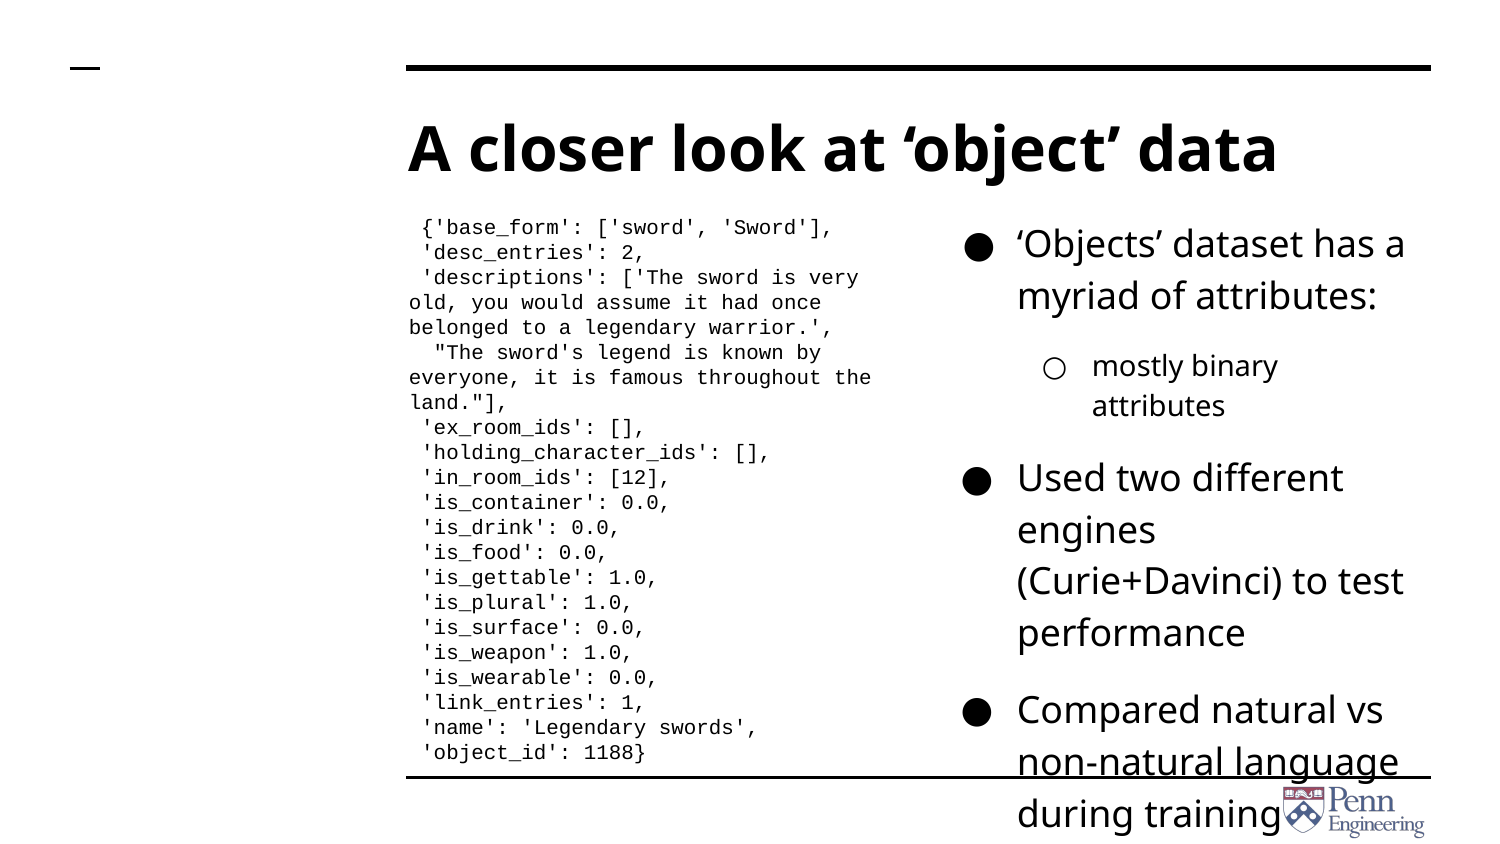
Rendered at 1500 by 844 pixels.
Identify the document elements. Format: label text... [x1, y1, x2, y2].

title A closer look at ‘object’ data [393, 94, 1431, 199]
list ‘Objects’ dataset has a myriad of attributes: mostly binary attributes Used two different engines (Curie+Davinci) to test performance Compared natural vs non-natural language during training [926, 198, 1431, 756]
list {'base_form': ['sword', 'Sword'], 'desc_entries': 2, 'descriptions': ['The sword is very old, you would assume it had once belonged to a legendary warrior.', "The sword's legend is known by everyone, it is famous throughout the land."], 'ex_room_ids': [], 'holding_character_ids': [], 'in_room_ids': [12], 'is_container': 0.0, 'is_drink': 0.0, 'is_food': 0.0, 'is_gettable': 1.0, 'is_plural': 1.0, 'is_surface': 0.0, 'is_weapon': 1.0, 'is_wearable': 0.0, 'link_entries': 1, 'name': 'Legendary swords', 'object_id': 1188} [393, 198, 898, 756]
picture [1276, 781, 1431, 844]
